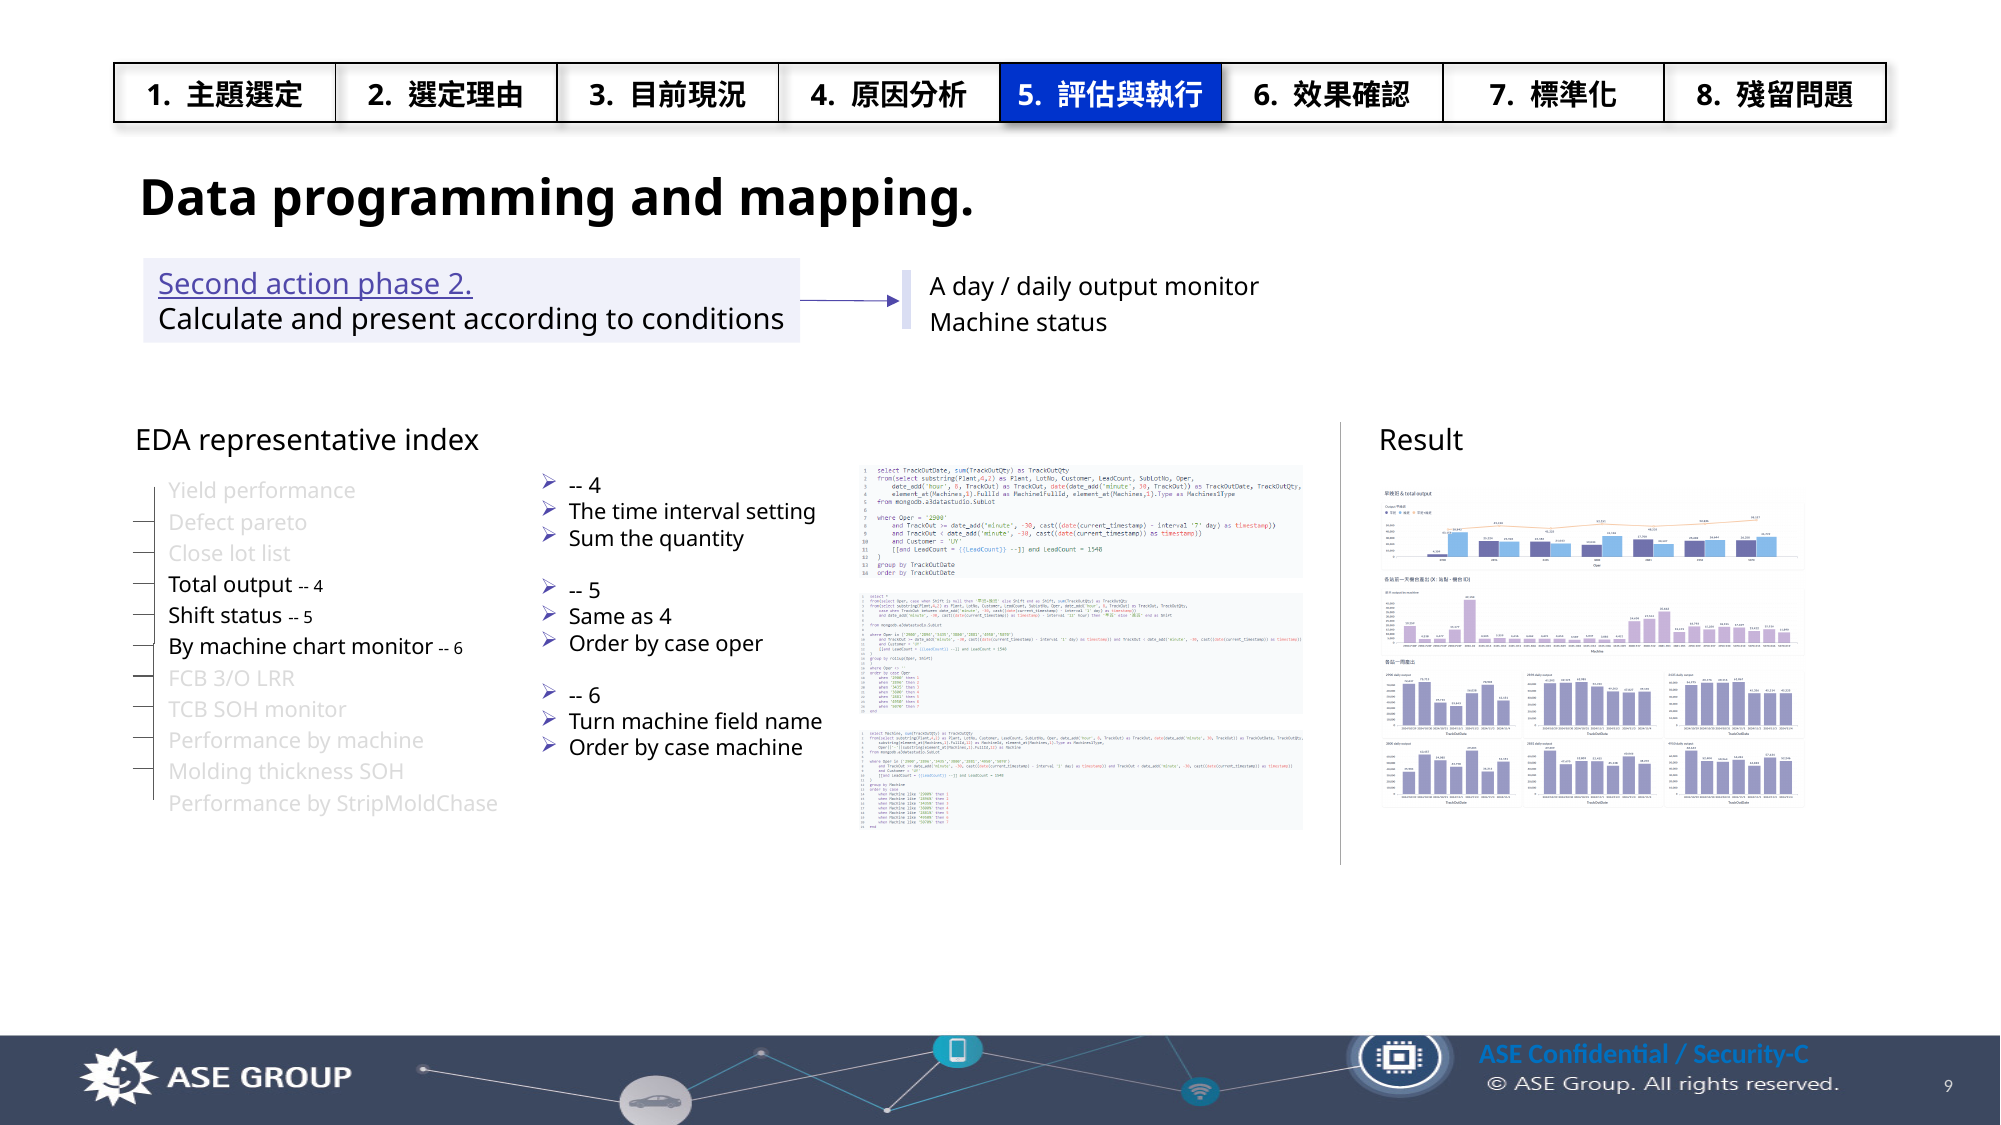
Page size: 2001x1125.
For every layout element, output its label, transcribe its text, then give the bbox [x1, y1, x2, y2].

table_header 1. 主題選定 [115, 64, 335, 121]
text_box A day / daily output monitor Machine status [914, 258, 1275, 344]
picture [0, 0, 2000, 1125]
text_box Result [1363, 413, 1479, 464]
table_header 7. 標準化 [1444, 64, 1663, 121]
table_header 3. 目前現況 [558, 64, 778, 121]
text_box Data programming and mapping. [124, 158, 991, 234]
table_header 4. 原因分析 [779, 64, 999, 121]
text_box -- 4 The time interval setting Sum the quantity -- 5 Same as 4 Order by case oper -- 6 Turn machine field name Order by case machine [525, 464, 839, 768]
table_header 6. 效果確認 [1222, 64, 1442, 121]
text_box Second action phase 2. Calculate and present according to conditions [143, 258, 801, 343]
table_header 8. 殘留問題 [1665, 64, 1885, 121]
text_box Yield performance Defect pareto Close lot list Total output -- 4 Shift status -- 5 By machine chart monitor -- 6 FCB 3/O LRR TCB SOH monitor Performance by machine Molding thickness SOH Performance by StripMoldChase [153, 464, 514, 823]
text_box EDA representative index [120, 413, 495, 464]
table_header 5. 評估與執行 [1001, 64, 1221, 121]
table_header 2. 選定理由 [336, 64, 556, 121]
